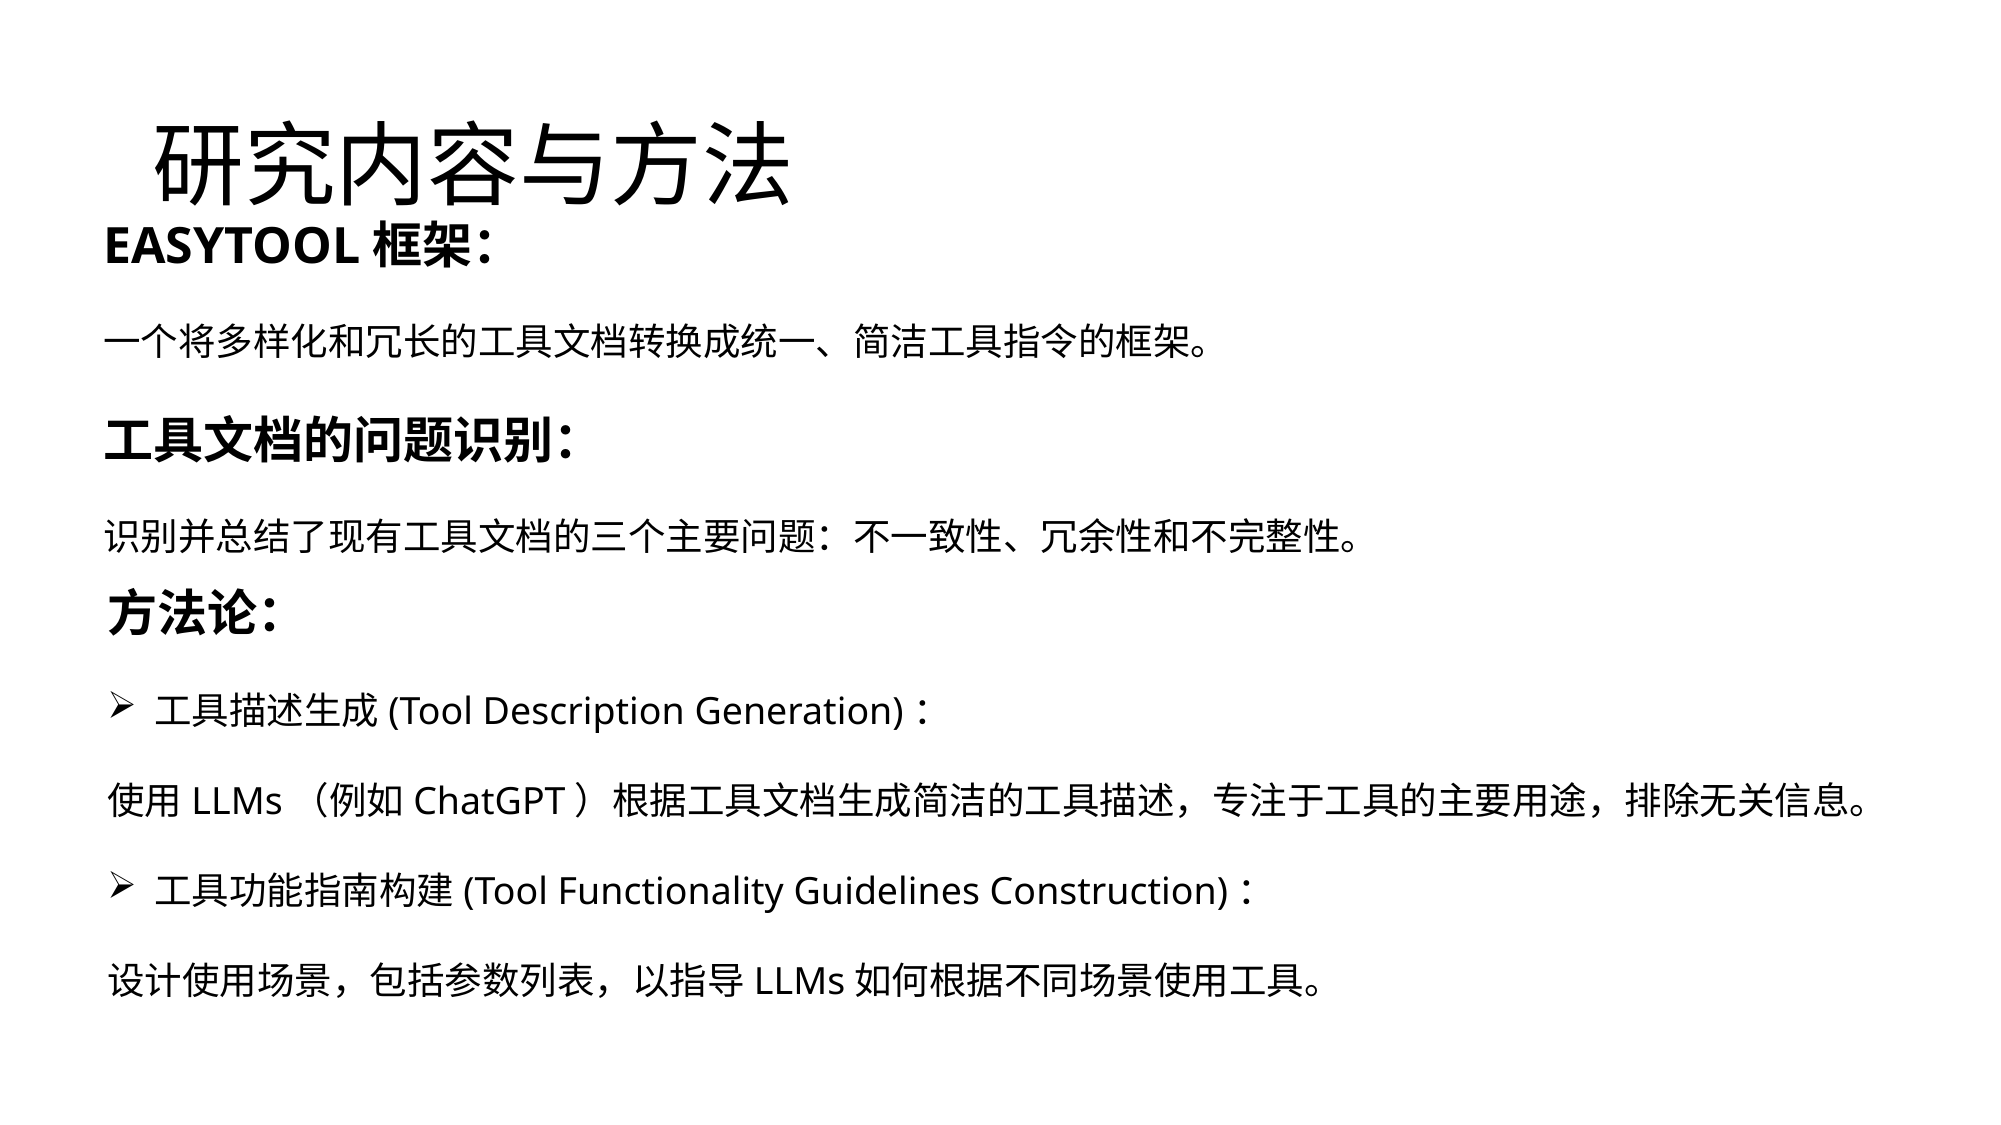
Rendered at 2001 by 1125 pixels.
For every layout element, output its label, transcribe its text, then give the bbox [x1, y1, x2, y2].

text_box 方法论： 工具描述生成(Tool Description Generation)： 使用LLMs（例如ChatGPT）根据工具文档生成简洁的工具描述，专注于工具的主要用途，排除无关信息。 工具功能指南构建(Tool Functionality Guidelines Construction)： 设计使用场景，包括参数列表，以指导LLMs如何根据不同场景使用工具。 [92, 574, 1983, 1010]
title 研究内容与方法 [137, 59, 1863, 278]
text_box EASYTOOL框架： 一个将多样化和冗长的工具文档转换成统一、简洁工具指令的框架。 工具文档的问题识别： 识别并总结了现有工具文档的三个主要问题：不一致性、冗余性和不完整性。 [88, 206, 1724, 566]
